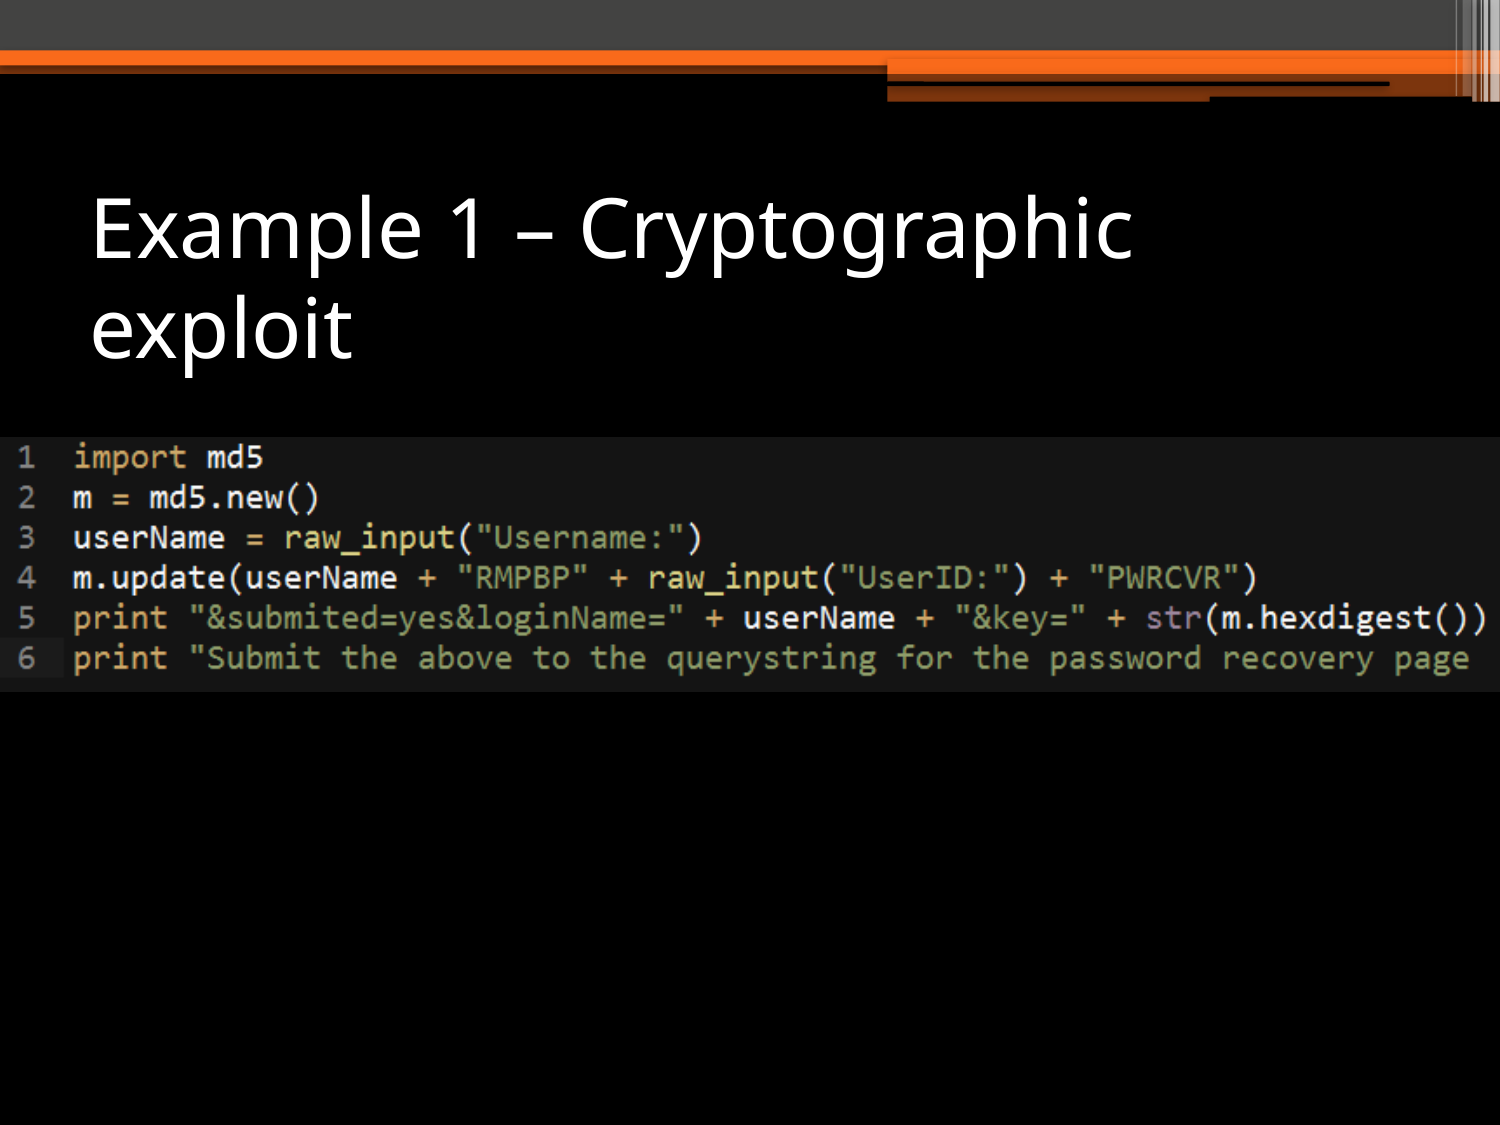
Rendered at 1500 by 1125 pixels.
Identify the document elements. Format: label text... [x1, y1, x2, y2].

picture [0, 437, 1500, 692]
title Example 1 – Cryptographic exploit [75, 187, 1425, 363]
